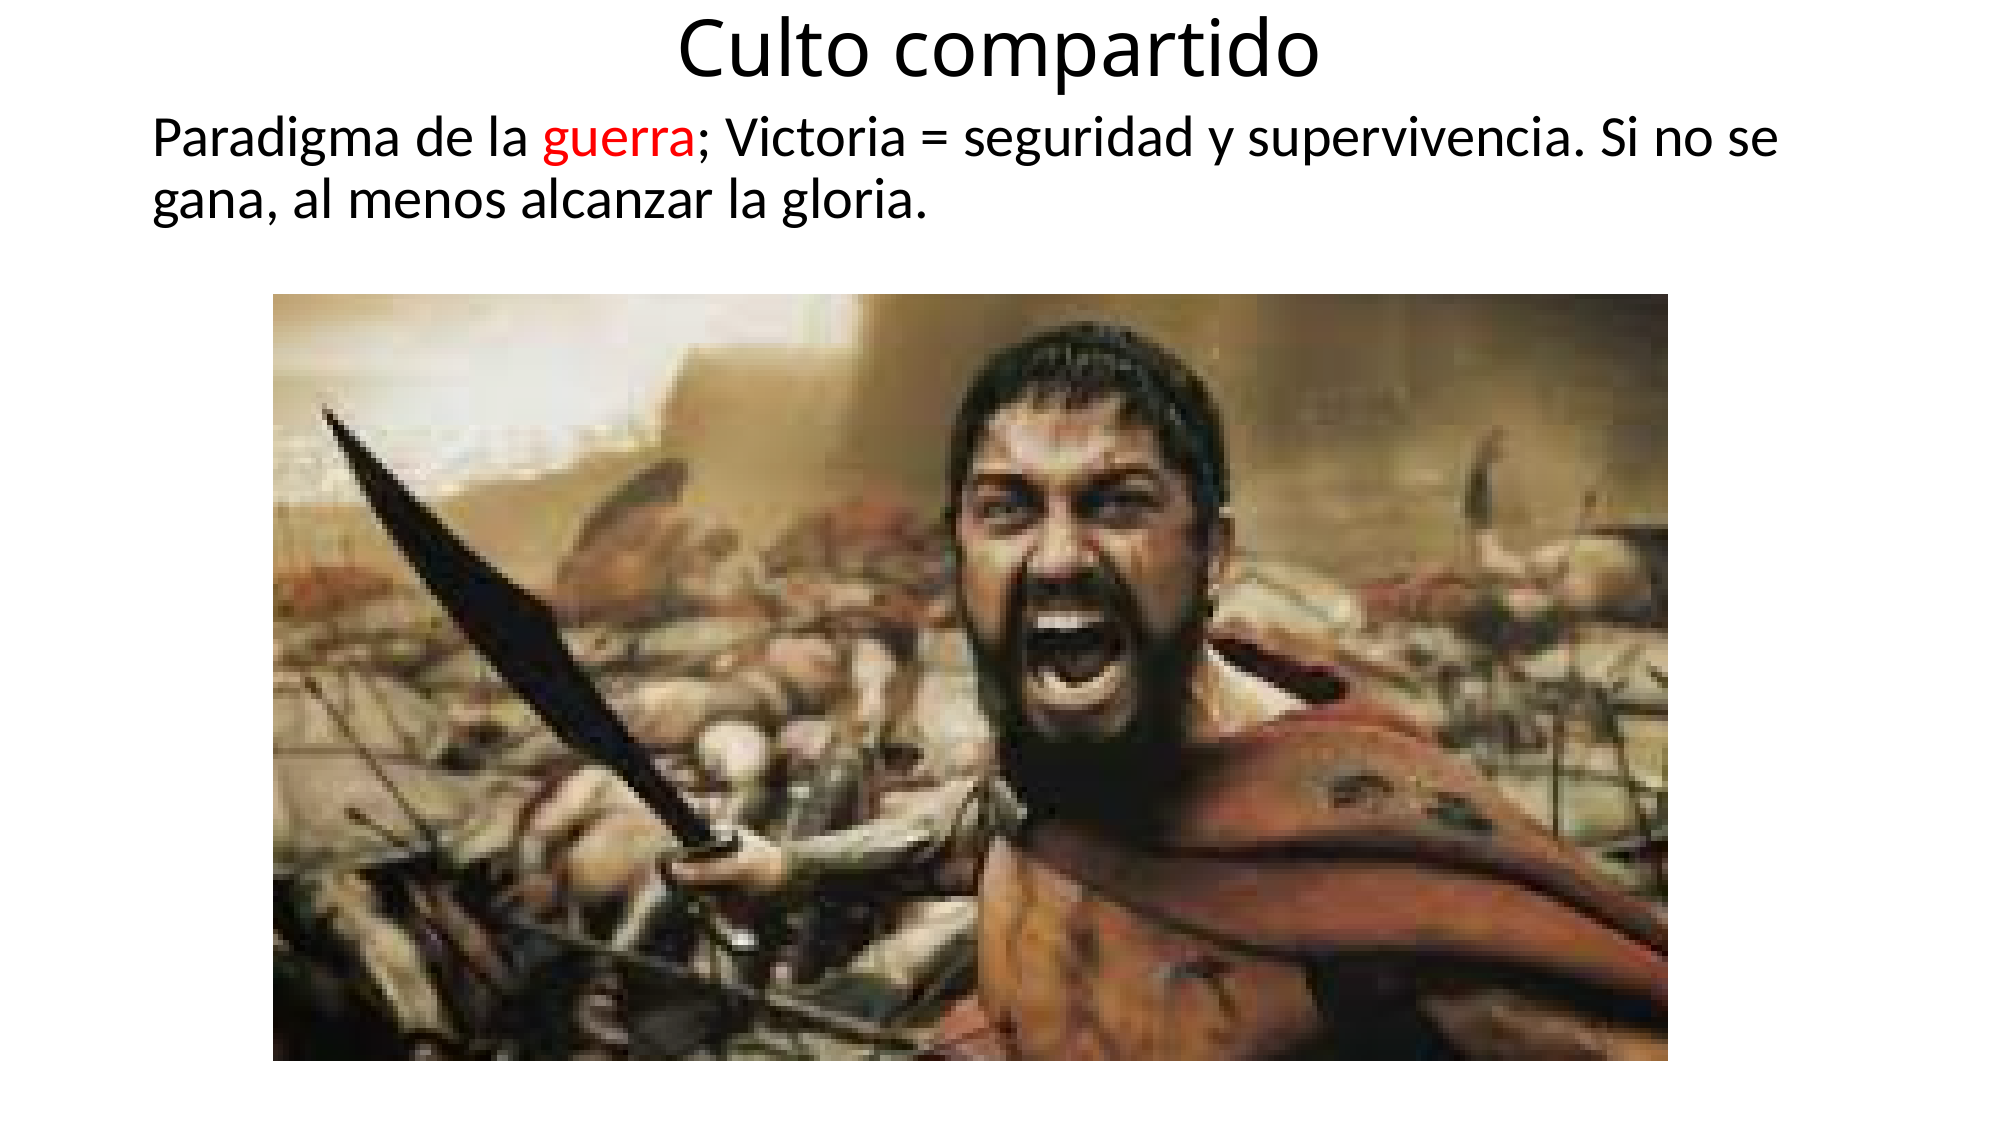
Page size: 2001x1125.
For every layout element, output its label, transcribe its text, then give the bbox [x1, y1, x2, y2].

picture [273, 294, 1668, 1061]
title Culto compartido [137, 0, 1863, 98]
list Paradigma de la guerra; Victoria = seguridad y supervivencia. Si no se gana, al menos alcanzar la gloria. [137, 98, 1863, 812]
